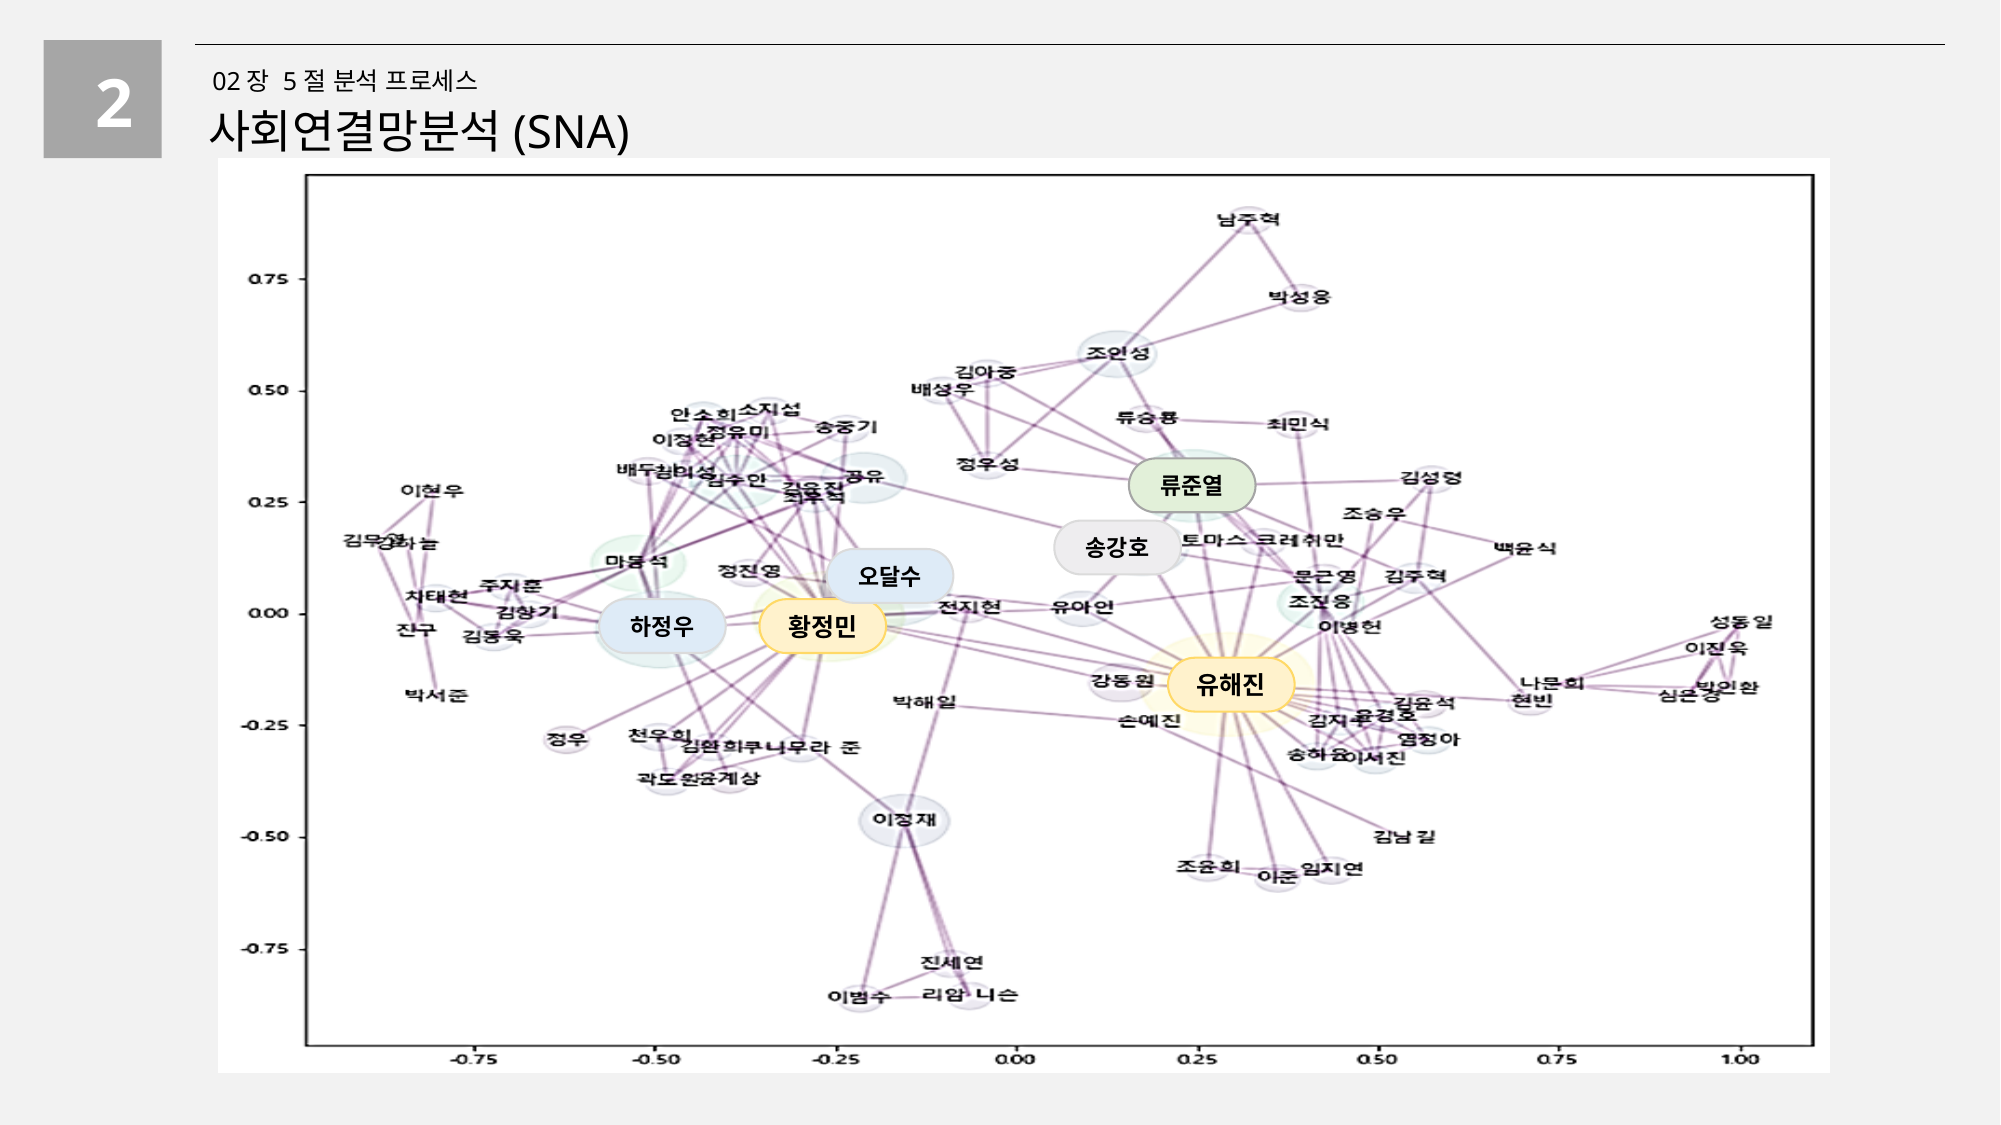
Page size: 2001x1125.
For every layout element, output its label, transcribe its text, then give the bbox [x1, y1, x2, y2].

text_box 2 [80, 52, 123, 148]
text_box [218, 158, 1830, 1073]
text_box [42, 39, 163, 159]
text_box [194, 57, 643, 167]
